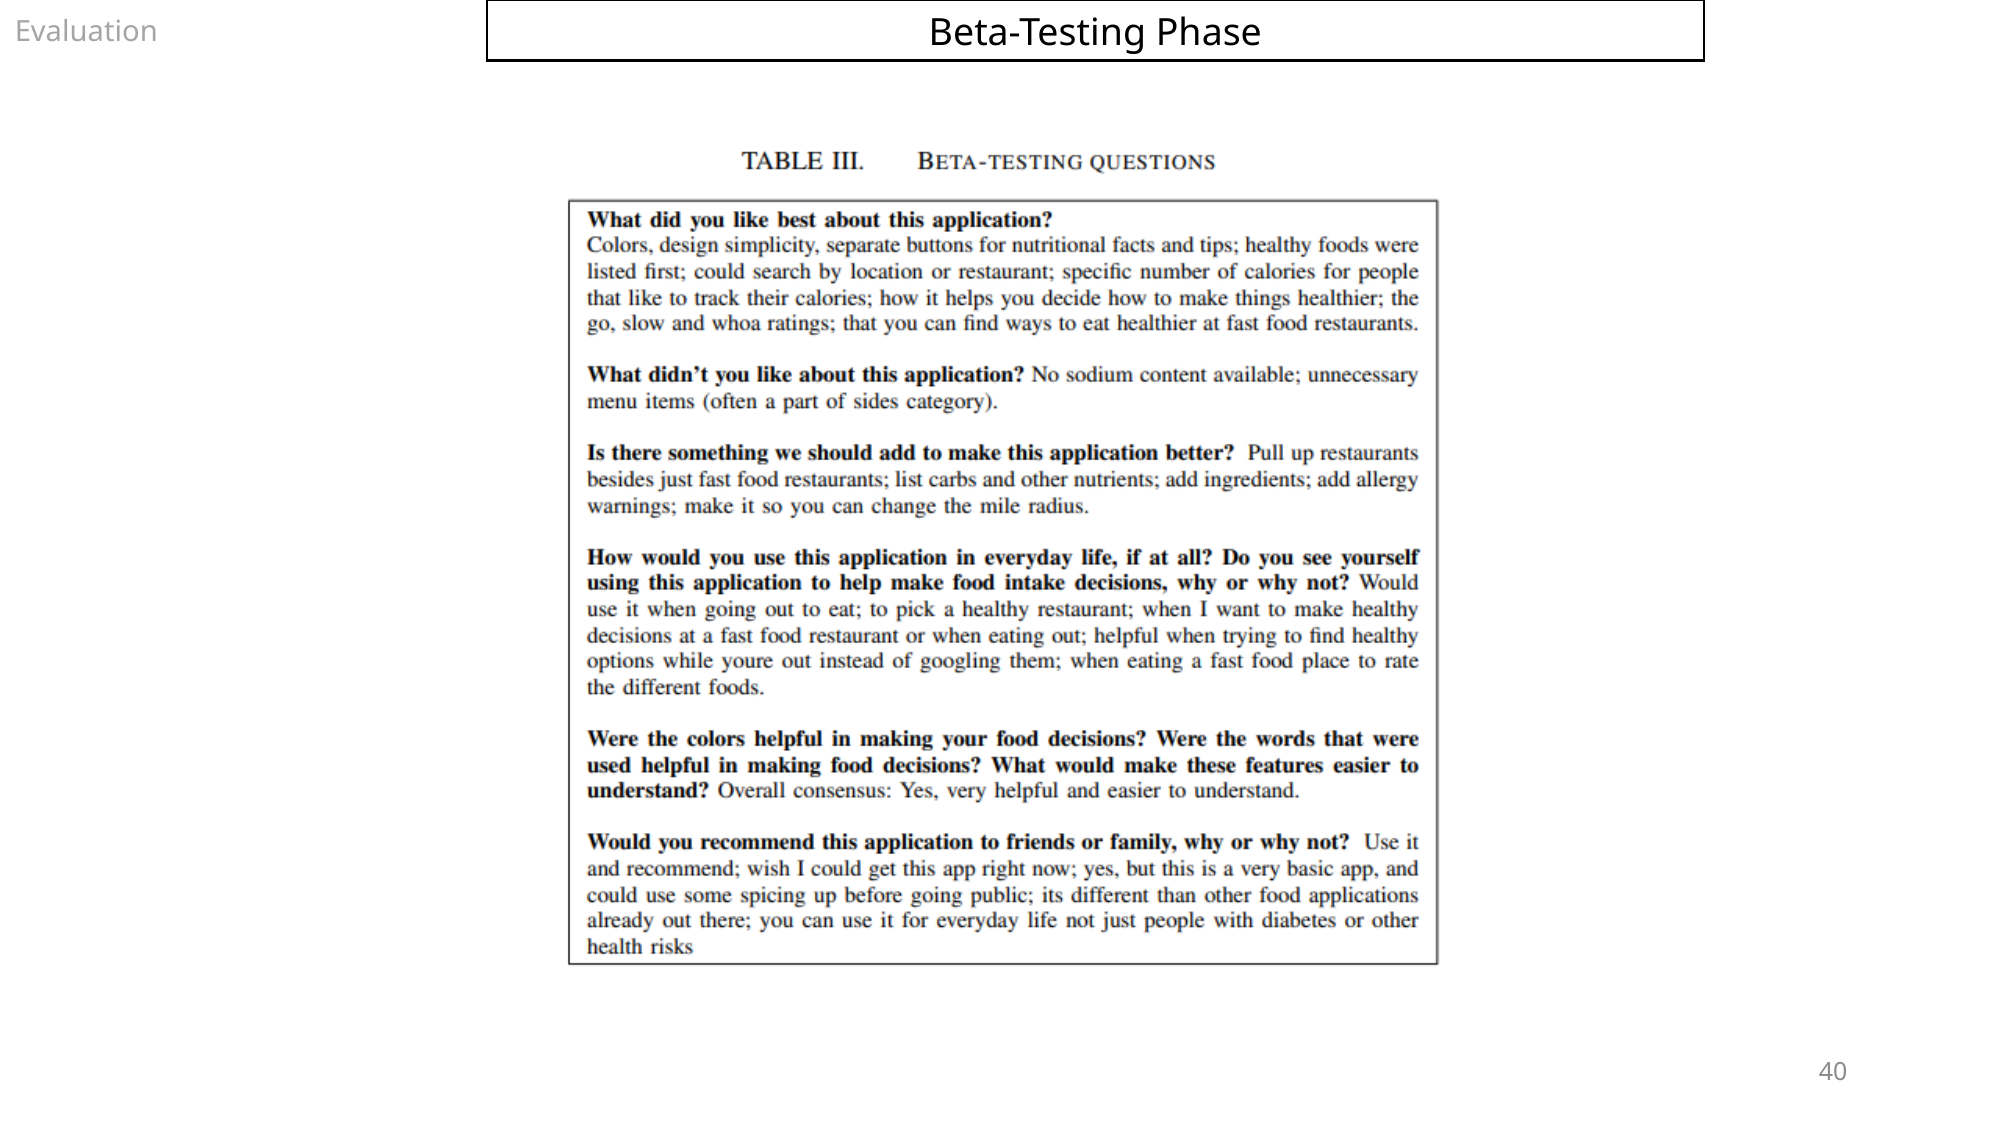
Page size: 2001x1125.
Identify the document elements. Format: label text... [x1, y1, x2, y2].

picture [556, 135, 1444, 990]
text_box Beta-Testing Phase [486, 0, 1705, 62]
text_box Evaluation [0, 0, 471, 61]
slide_number 40 [1412, 1042, 1863, 1103]
